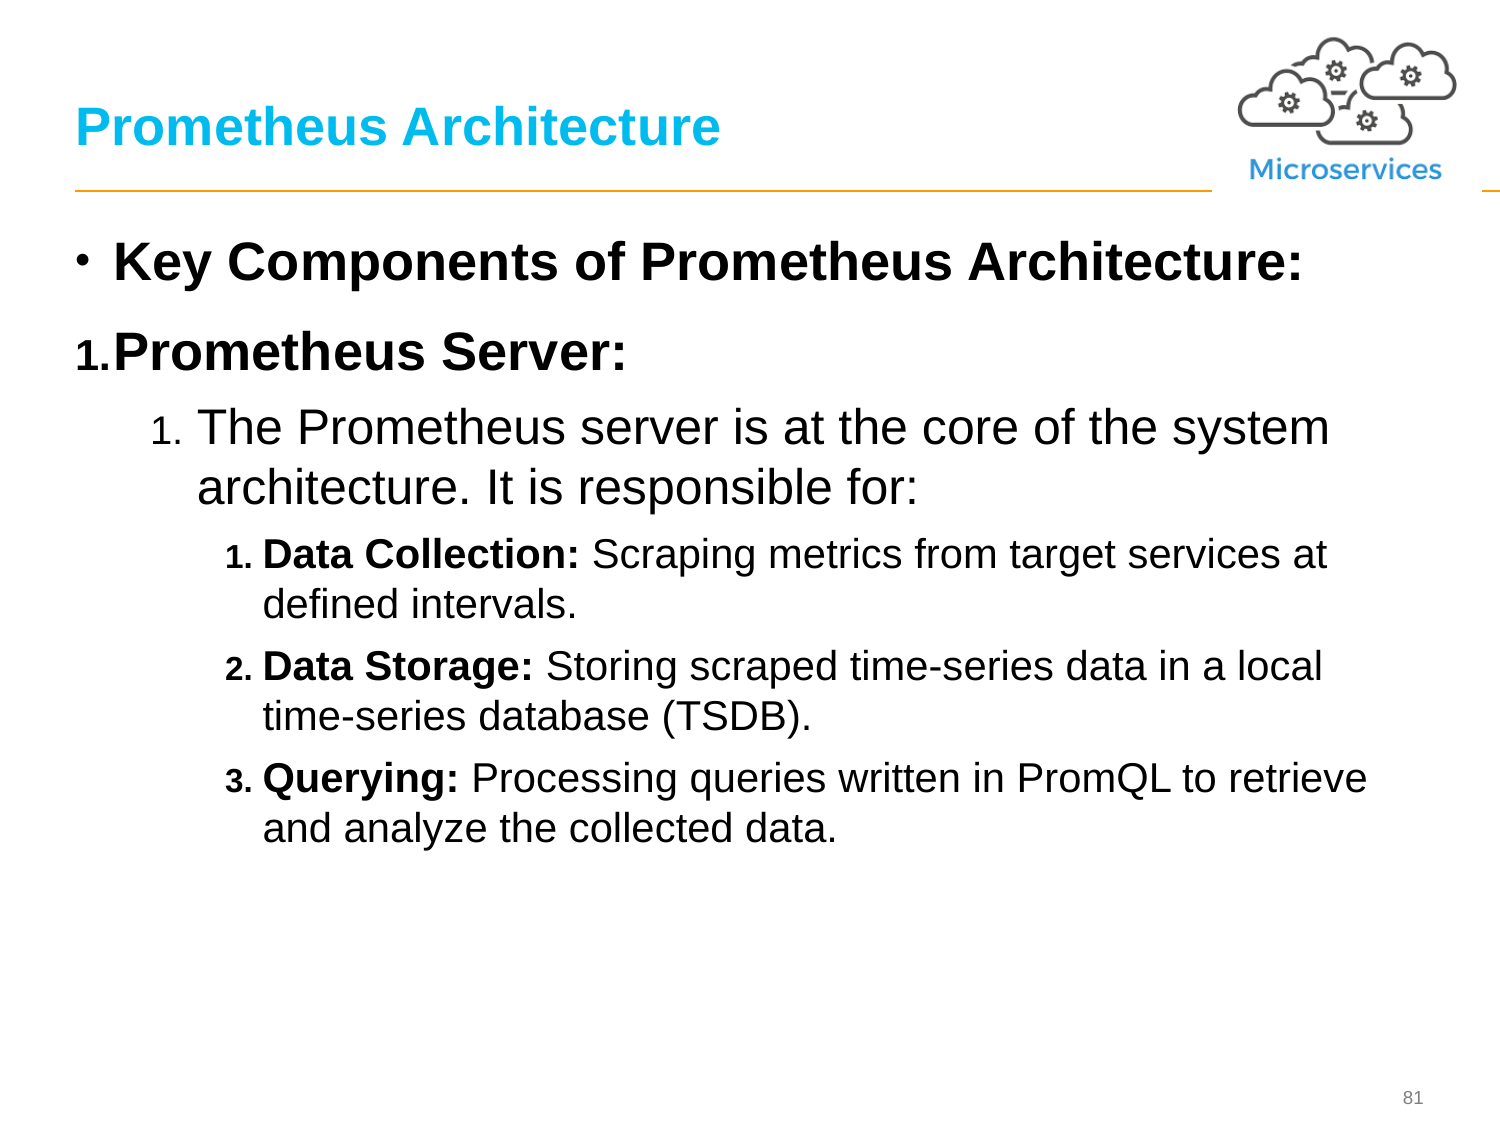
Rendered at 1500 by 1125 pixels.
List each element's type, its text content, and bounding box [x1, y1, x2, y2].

title Prometheus Architecture [75, 27, 1422, 157]
picture [1212, 1, 1482, 203]
list Key Components of Prometheus Architecture: Prometheus Server: The Prometheus server is at the core of the system architecture. It is responsible for: Data Collection: Scraping metrics from target services at defined intervals. Data Storage: Storing scraped time-series data in a local time-series database (TSDB). Querying: Processing queries written in PromQL to retrieve and analyze the collected data. [75, 226, 1425, 1018]
